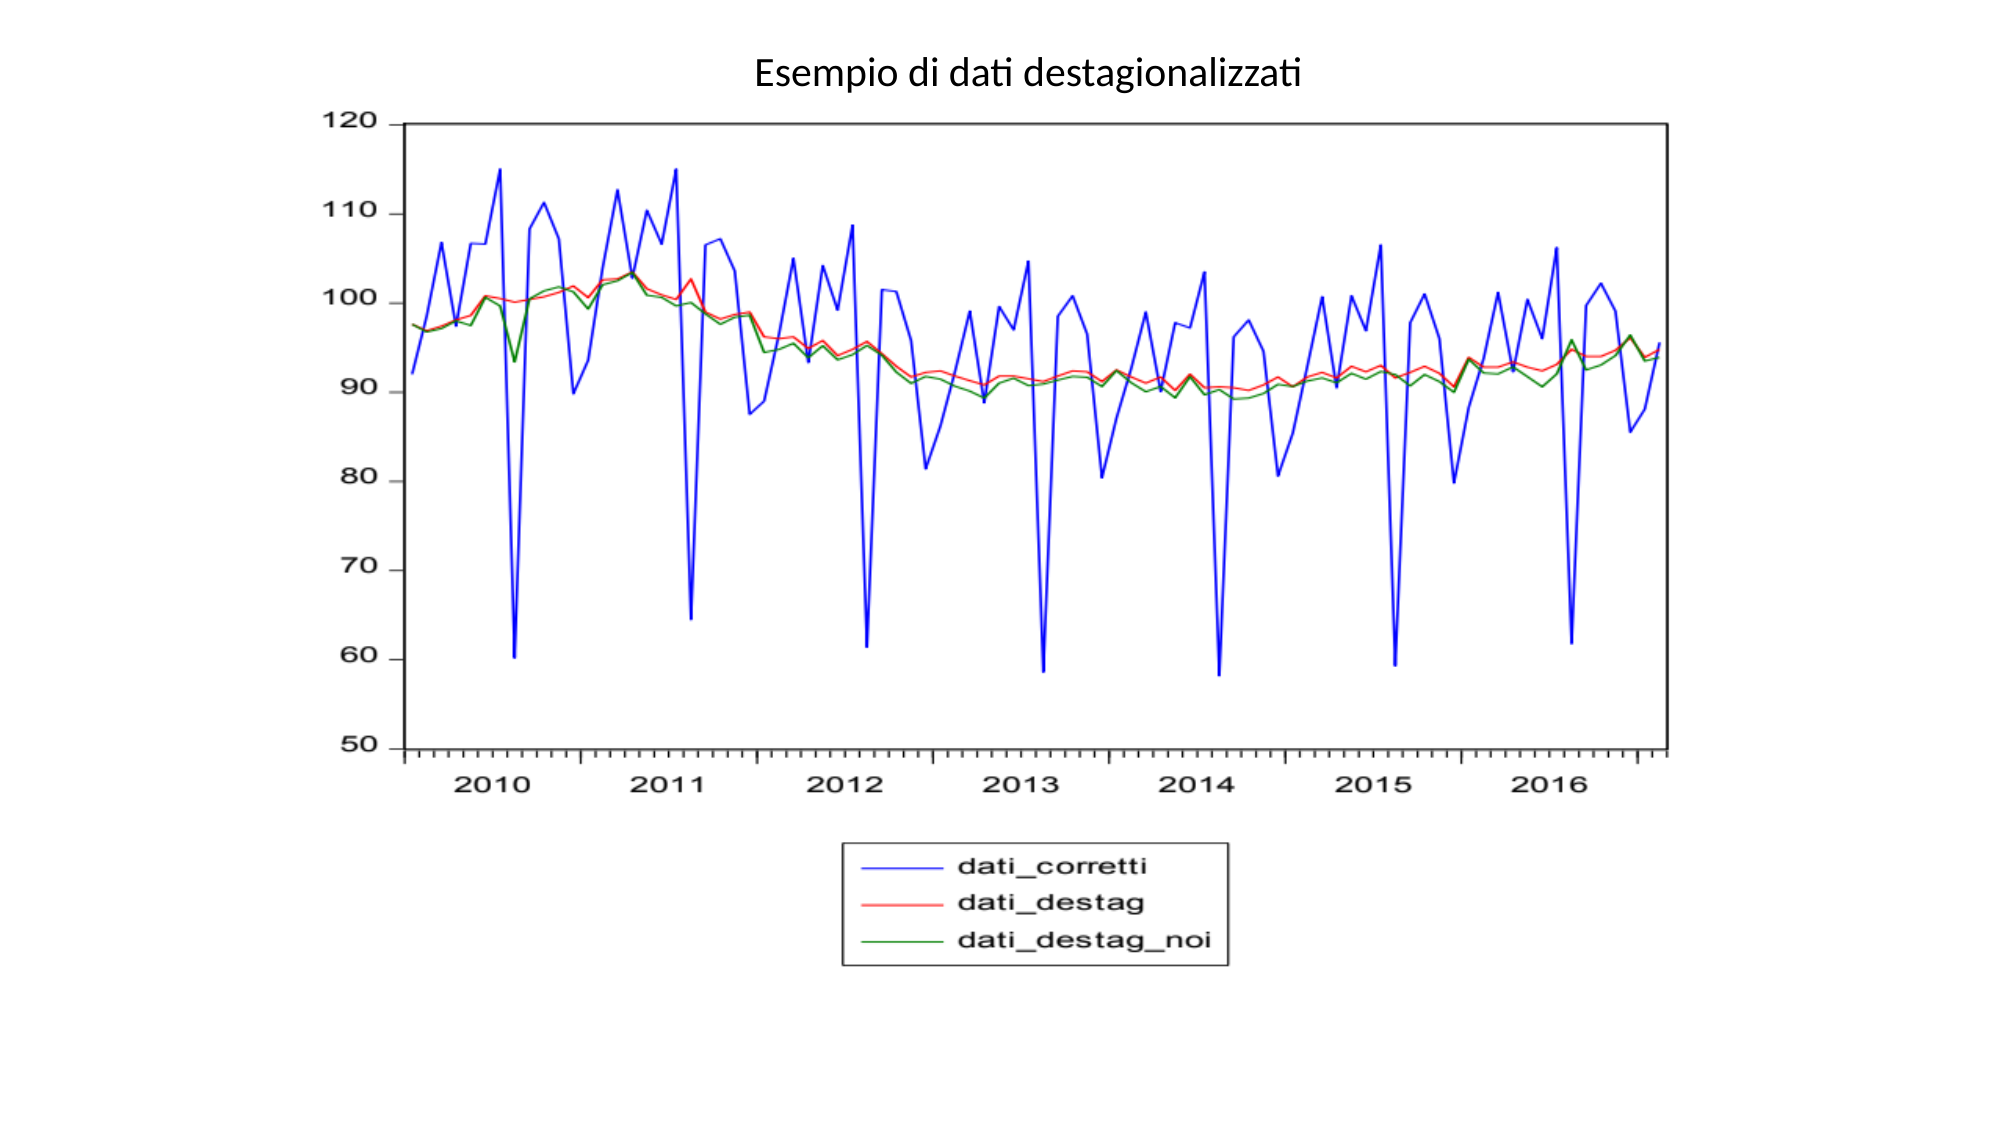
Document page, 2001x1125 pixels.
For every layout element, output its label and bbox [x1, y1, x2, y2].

picture [245, 0, 1746, 1125]
